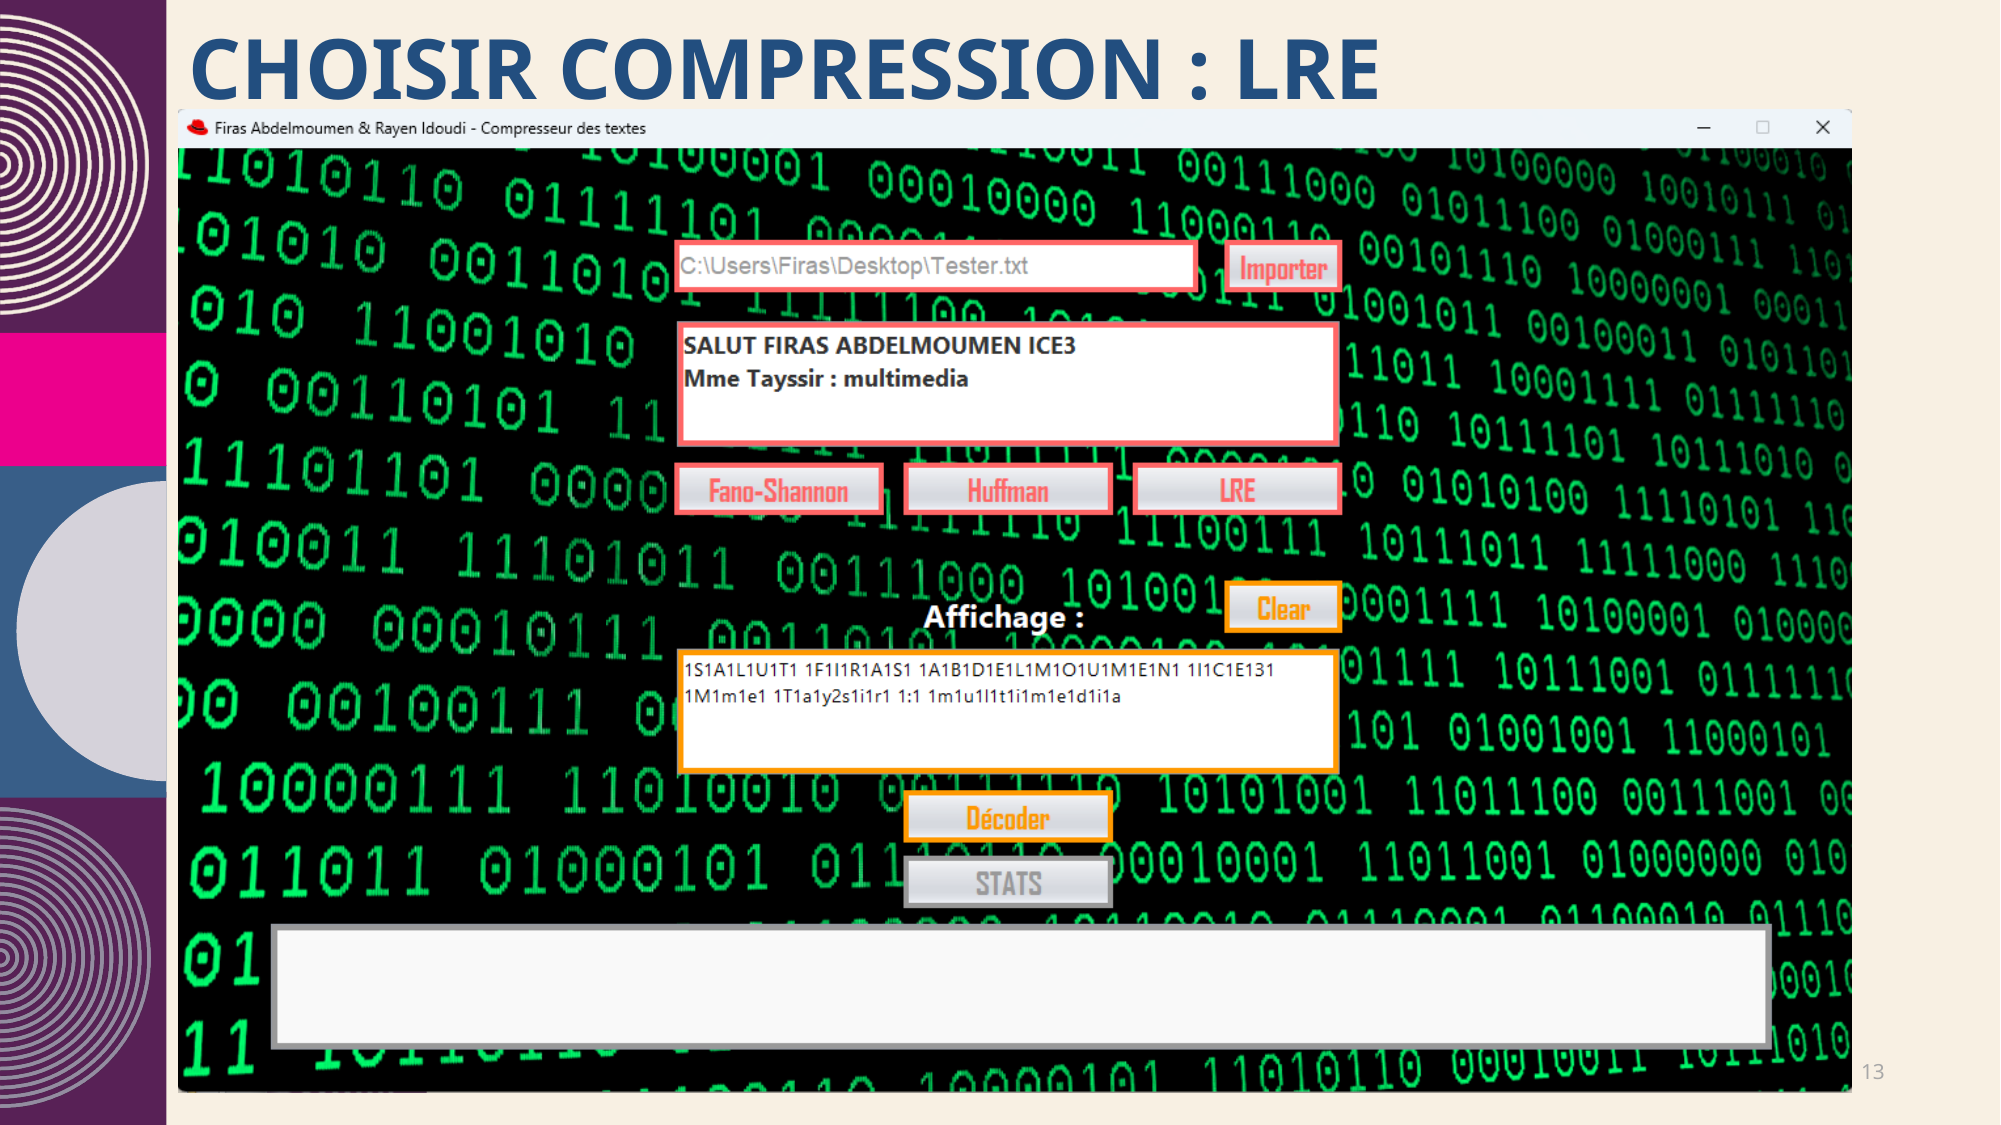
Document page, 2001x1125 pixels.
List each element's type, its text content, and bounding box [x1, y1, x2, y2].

picture [0, 15, 149, 314]
picture [178, 109, 1852, 1093]
slide_number 13 [1824, 1042, 1900, 1103]
title Choisir compression : LRE [173, 19, 1942, 238]
picture [1, 808, 151, 1108]
